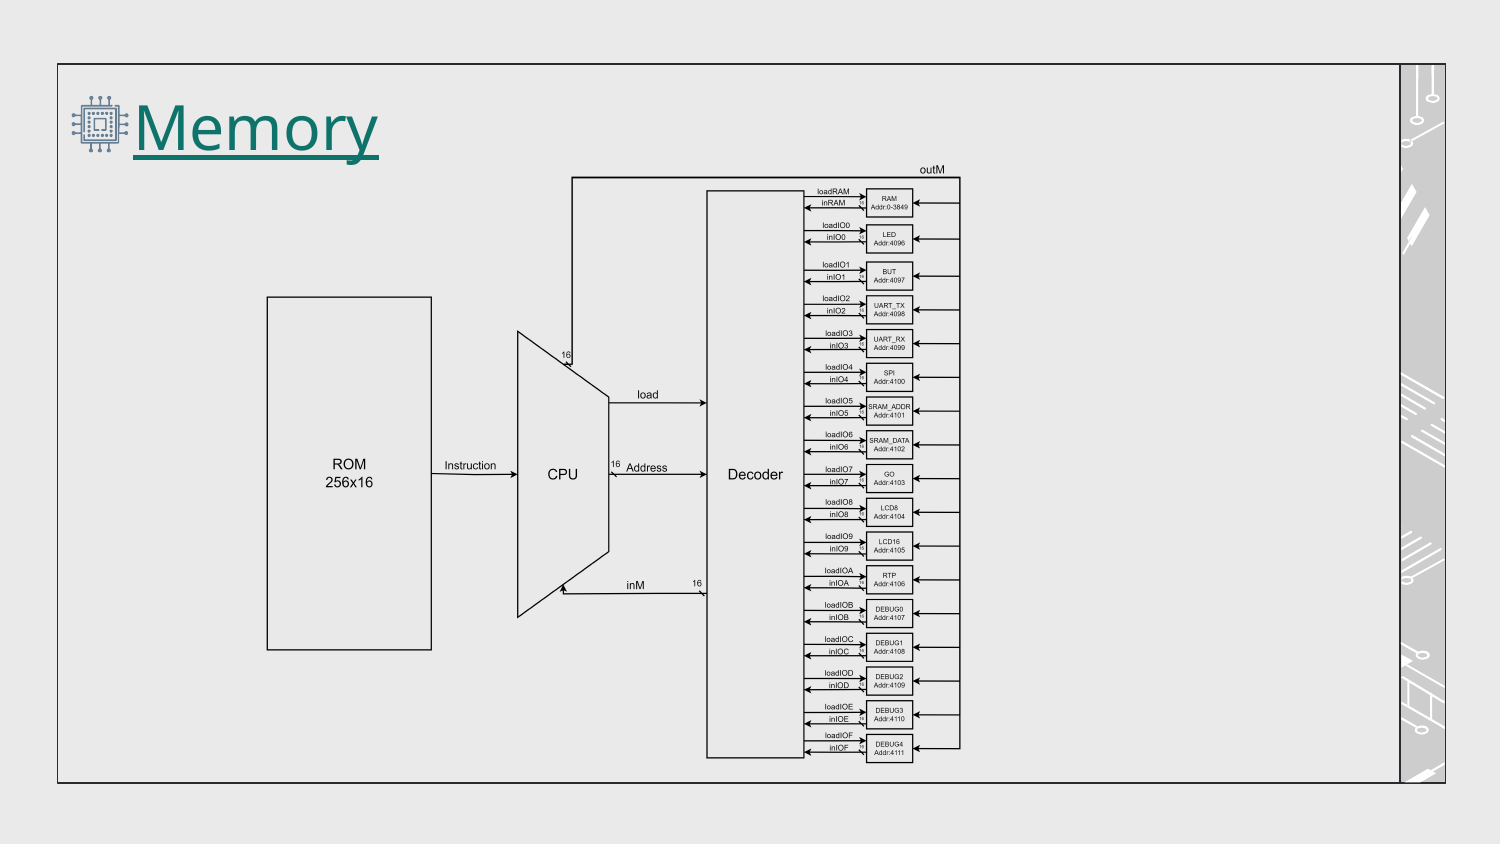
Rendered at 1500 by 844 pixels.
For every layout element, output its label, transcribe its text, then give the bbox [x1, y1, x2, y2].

picture [261, 152, 974, 769]
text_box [71, 95, 129, 153]
title Memory [118, 72, 1382, 167]
